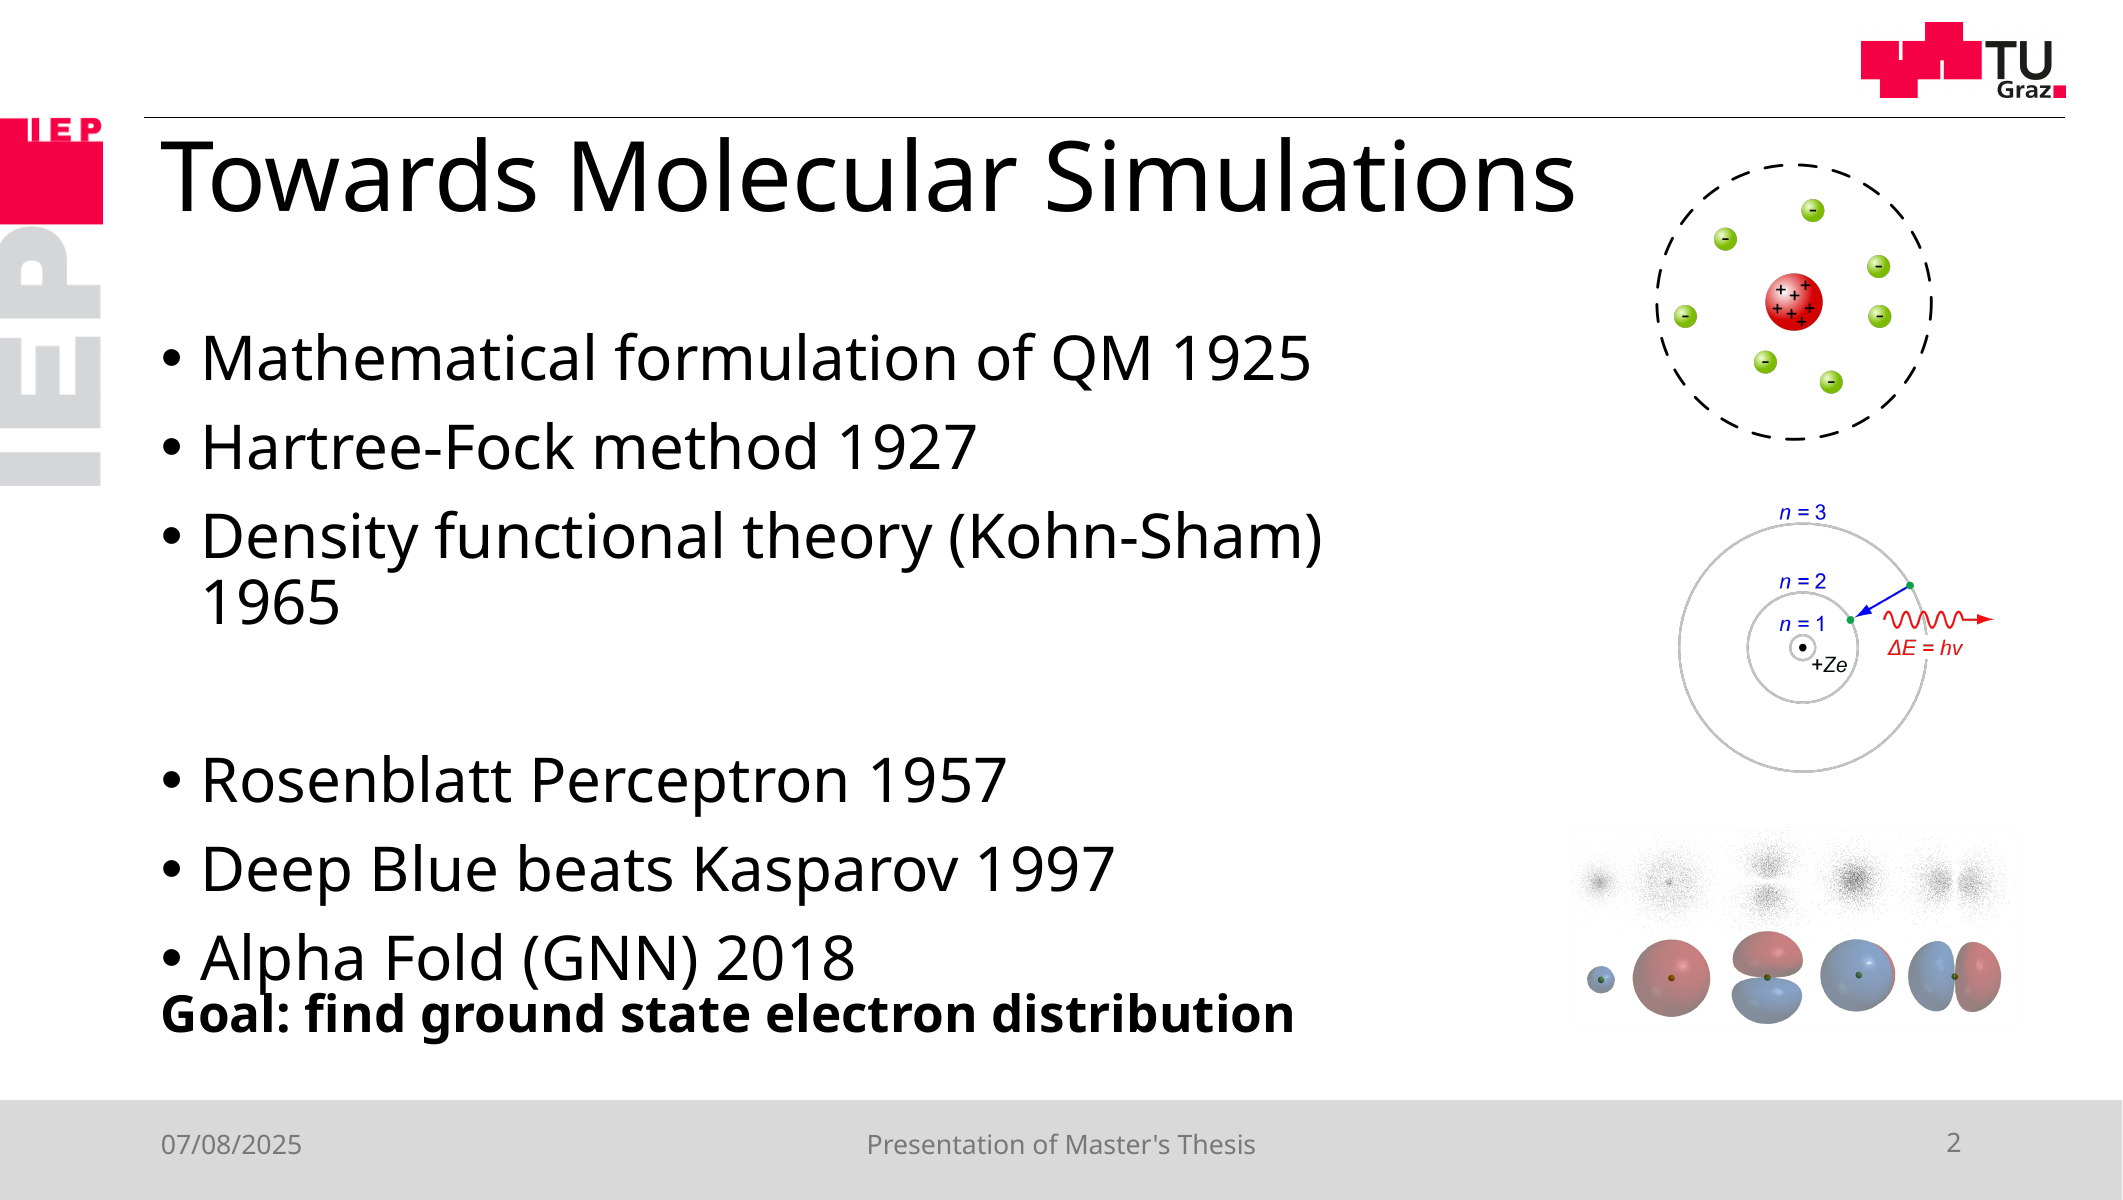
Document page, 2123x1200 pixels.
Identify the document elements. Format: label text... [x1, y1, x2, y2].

list Mathematical formulation of QM 1925 Hartree-Fock method 1927 Density functional theory (Kohn-Sham) 1965 Rosenblatt Perceptron 1957 Deep Blue beats Kasparov 1997 Alpha Fold (GNN) 2018 [145, 319, 1461, 965]
title Towards Molecular Simulations [145, 63, 1977, 296]
slide_number 2 [1498, 1112, 1977, 1177]
picture [1861, 22, 2066, 98]
picture [0, 0, 103, 486]
picture [1569, 827, 2019, 1029]
text_box Goal: find ground state electron distribution [145, 961, 1443, 1070]
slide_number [145, 1112, 624, 1177]
picture [1650, 159, 1937, 446]
picture [1672, 493, 2000, 779]
footer Presentation of Master's Thesis [703, 1112, 1420, 1177]
